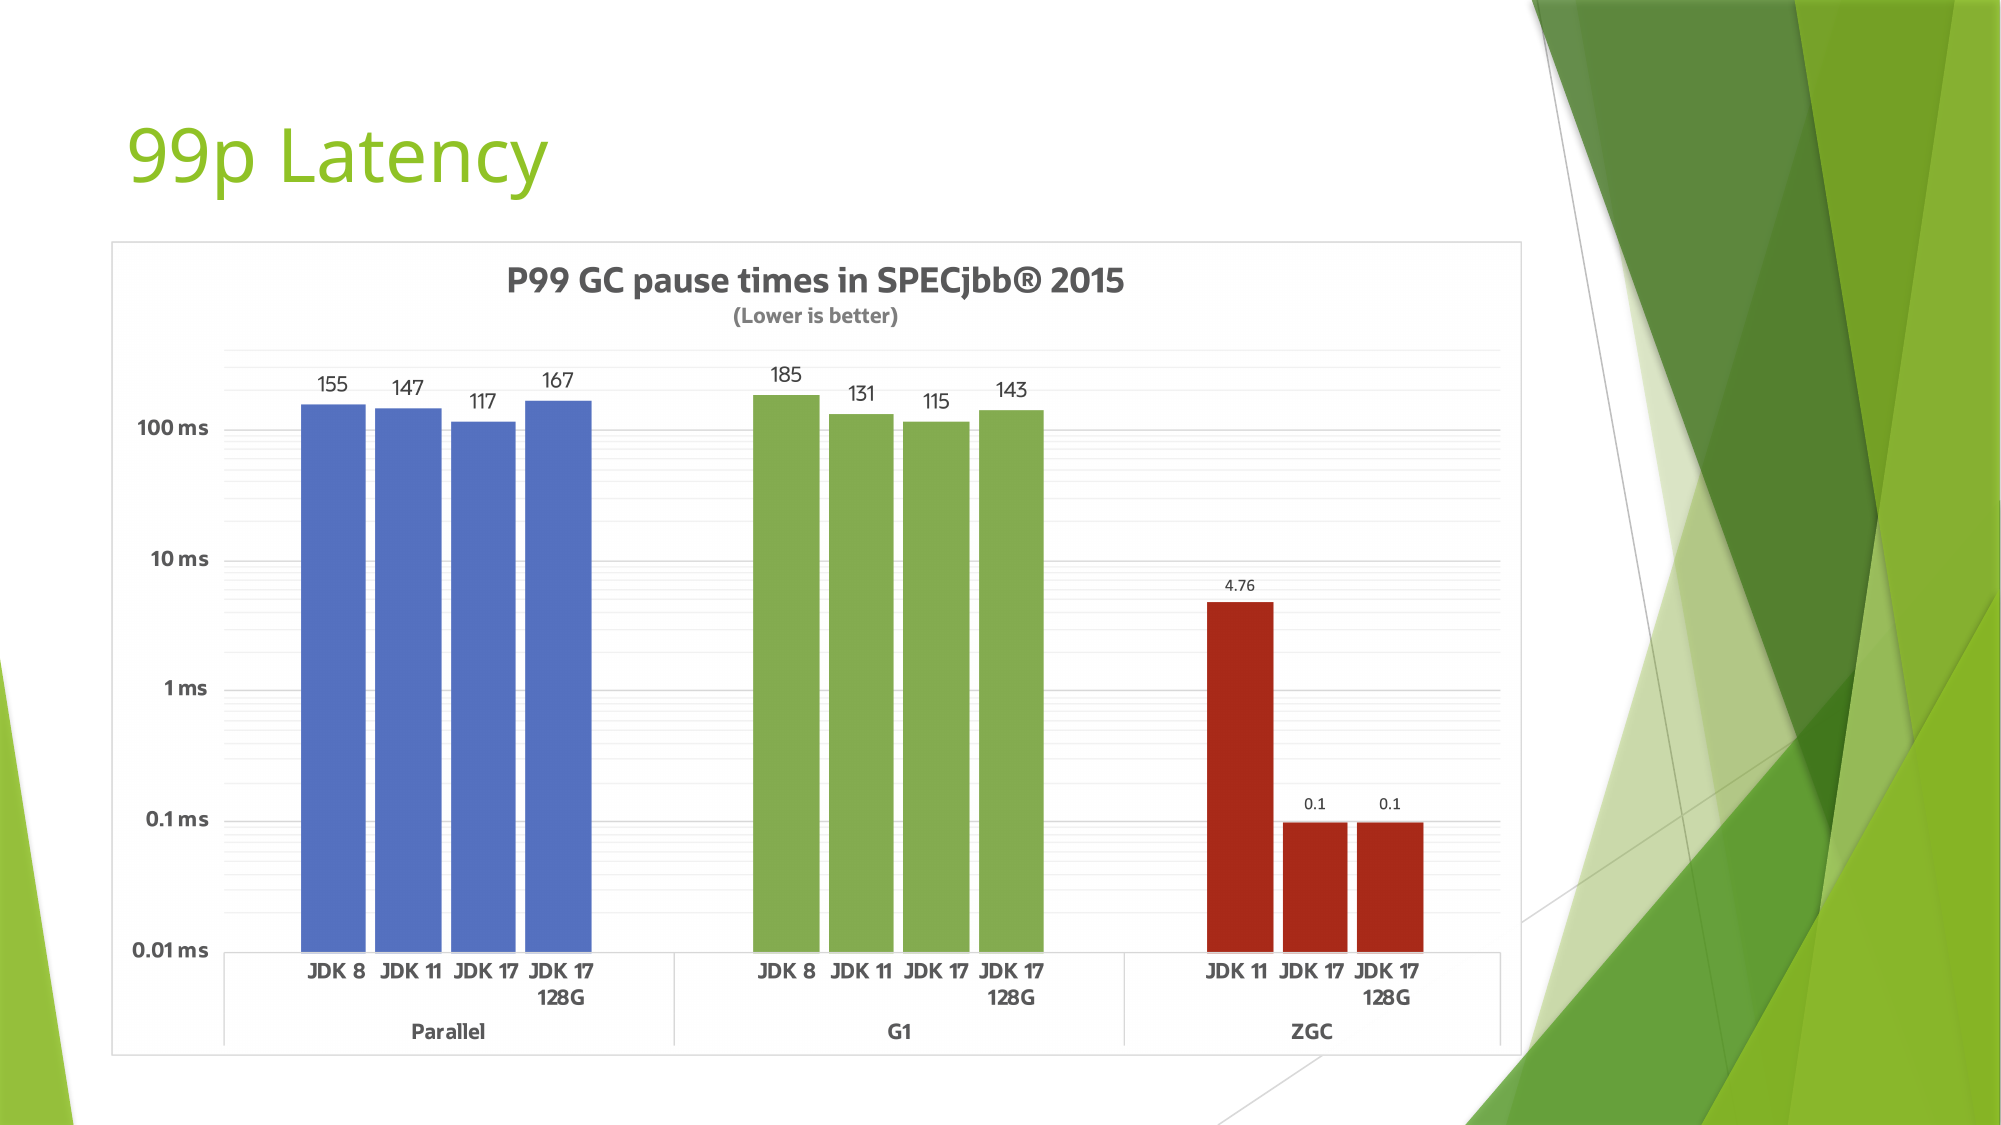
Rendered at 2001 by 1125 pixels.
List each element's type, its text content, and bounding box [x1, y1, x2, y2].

title 99p Latency [111, 99, 1522, 241]
picture [110, 241, 1522, 1057]
